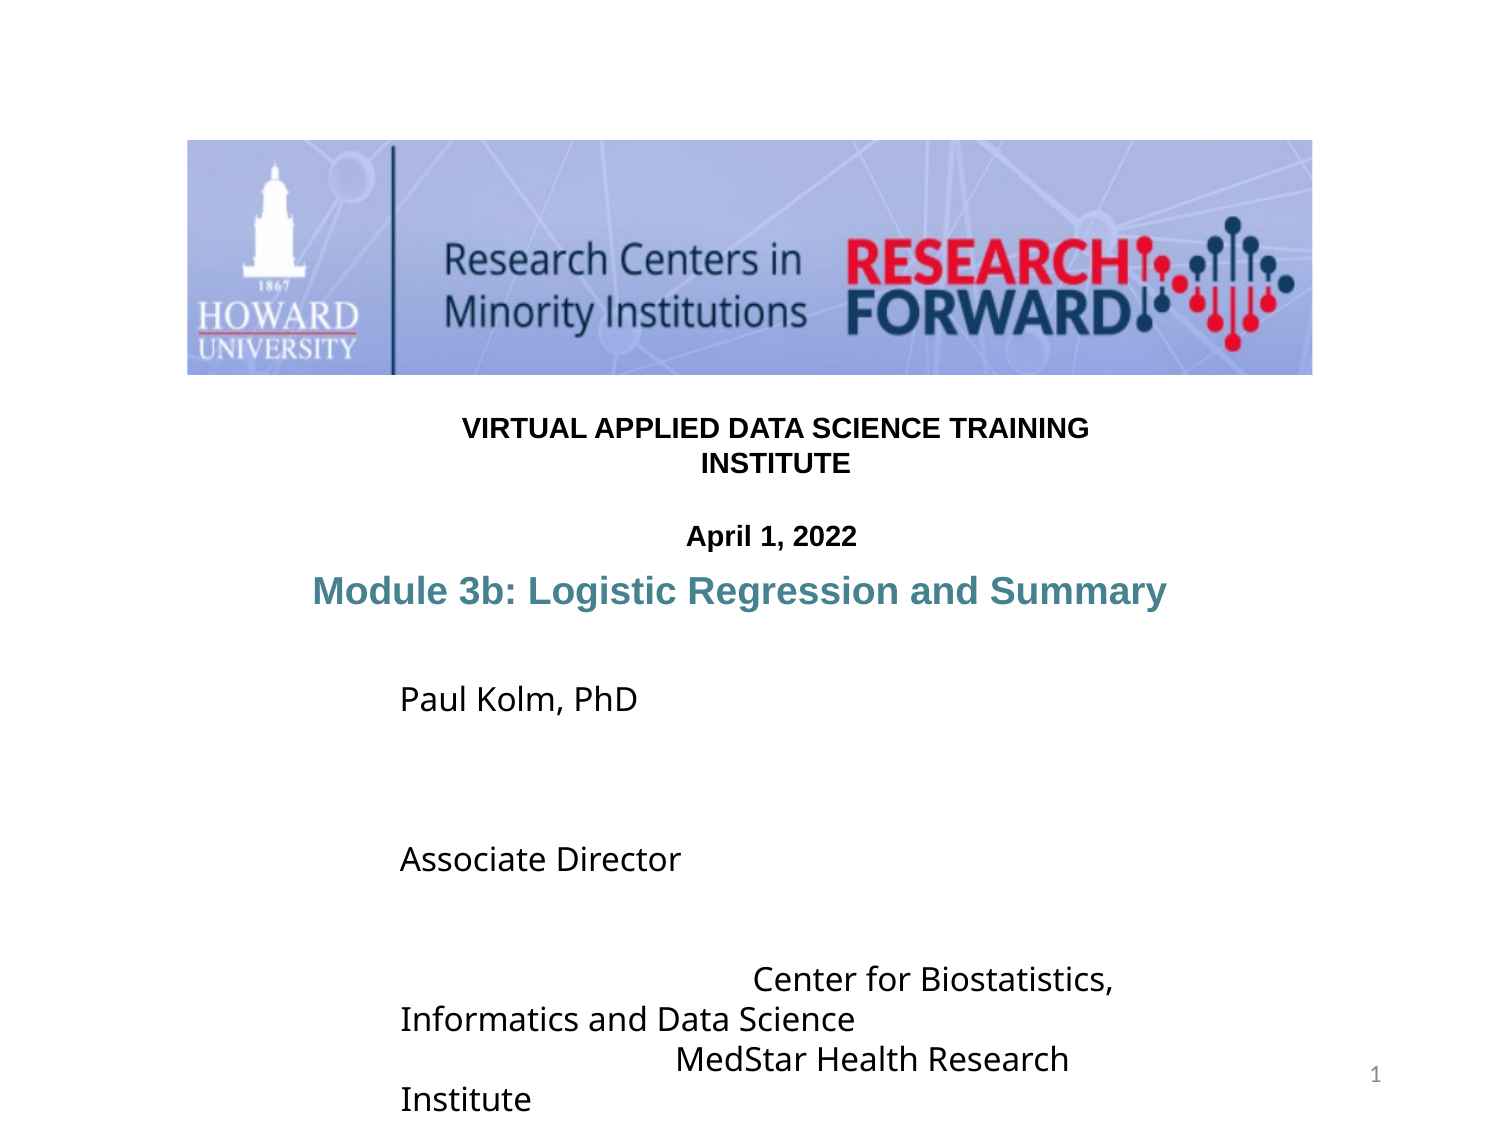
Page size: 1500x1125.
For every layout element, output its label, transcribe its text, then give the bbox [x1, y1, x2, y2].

slide_number 1 [1144, 1042, 1397, 1103]
text_box Paul Kolm, PhD Associate Director Center for Biostatistics, Informatics and Data Science MedStar Health Research Institute BERD-CTSA (Georgetown-Howard) [384, 671, 1144, 1125]
text_box [187, 140, 1313, 375]
text_box VIRTUAL APPLIED DATA SCIENCE TRAINING INSTITUTE April 1, 2022 [393, 407, 1159, 552]
text_box Module 3b: Logistic Regression and Summary [206, 564, 1294, 613]
